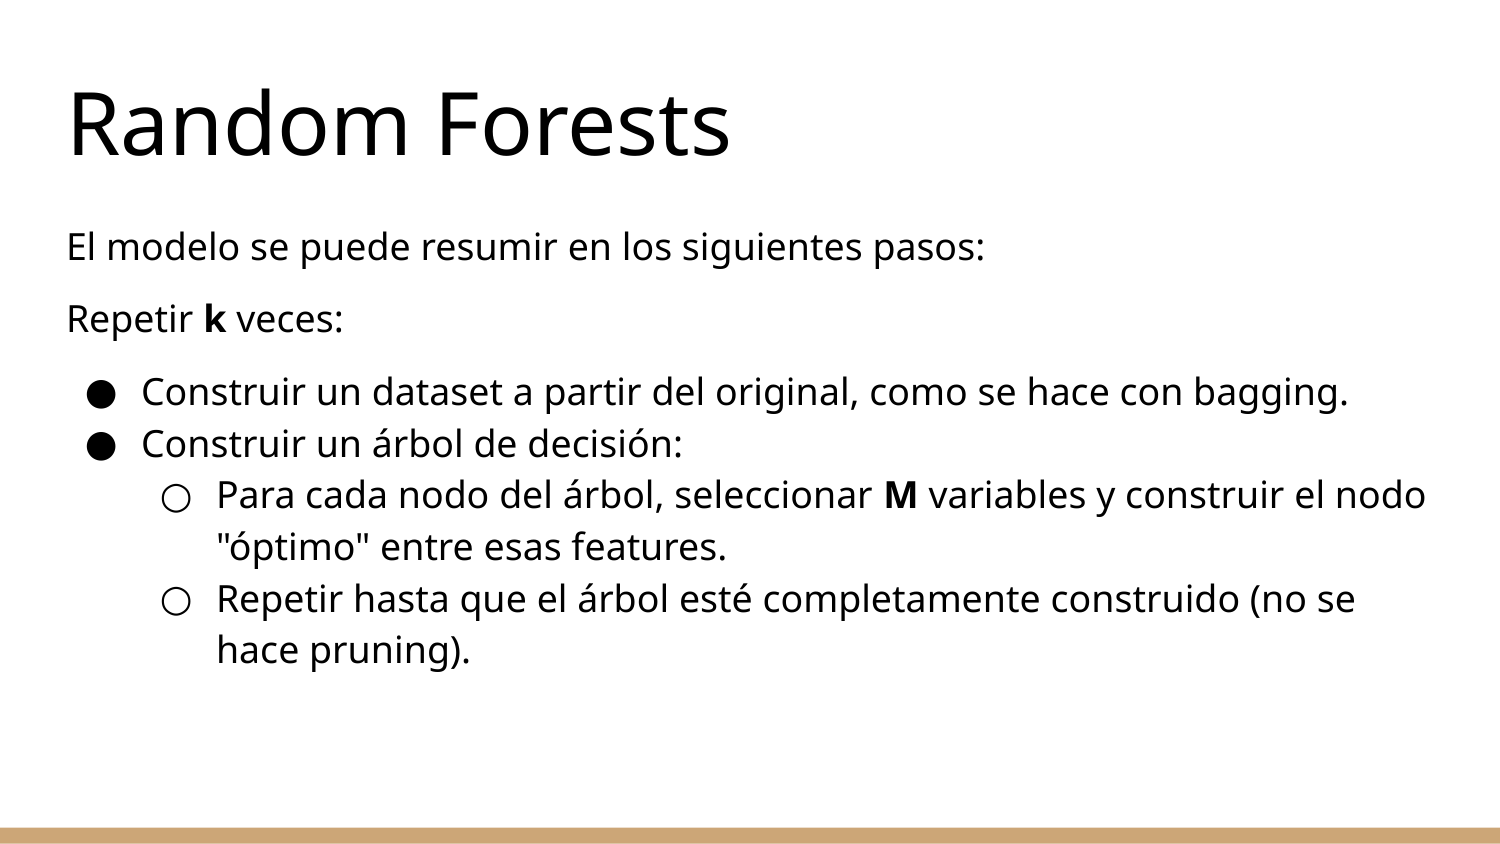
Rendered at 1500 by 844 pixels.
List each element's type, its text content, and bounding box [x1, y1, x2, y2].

list El modelo se puede resumir en los siguientes pasos: Repetir k veces: Construir un dataset a partir del original, como se hace con bagging. Construir un árbol de decisión: Para cada nodo del árbol, seleccionar M variables y construir el nodo "óptimo" entre esas features. Repetir hasta que el árbol esté completamente construido (no se hace pruning). [51, 200, 1449, 752]
title Random Forests [51, 51, 1449, 189]
